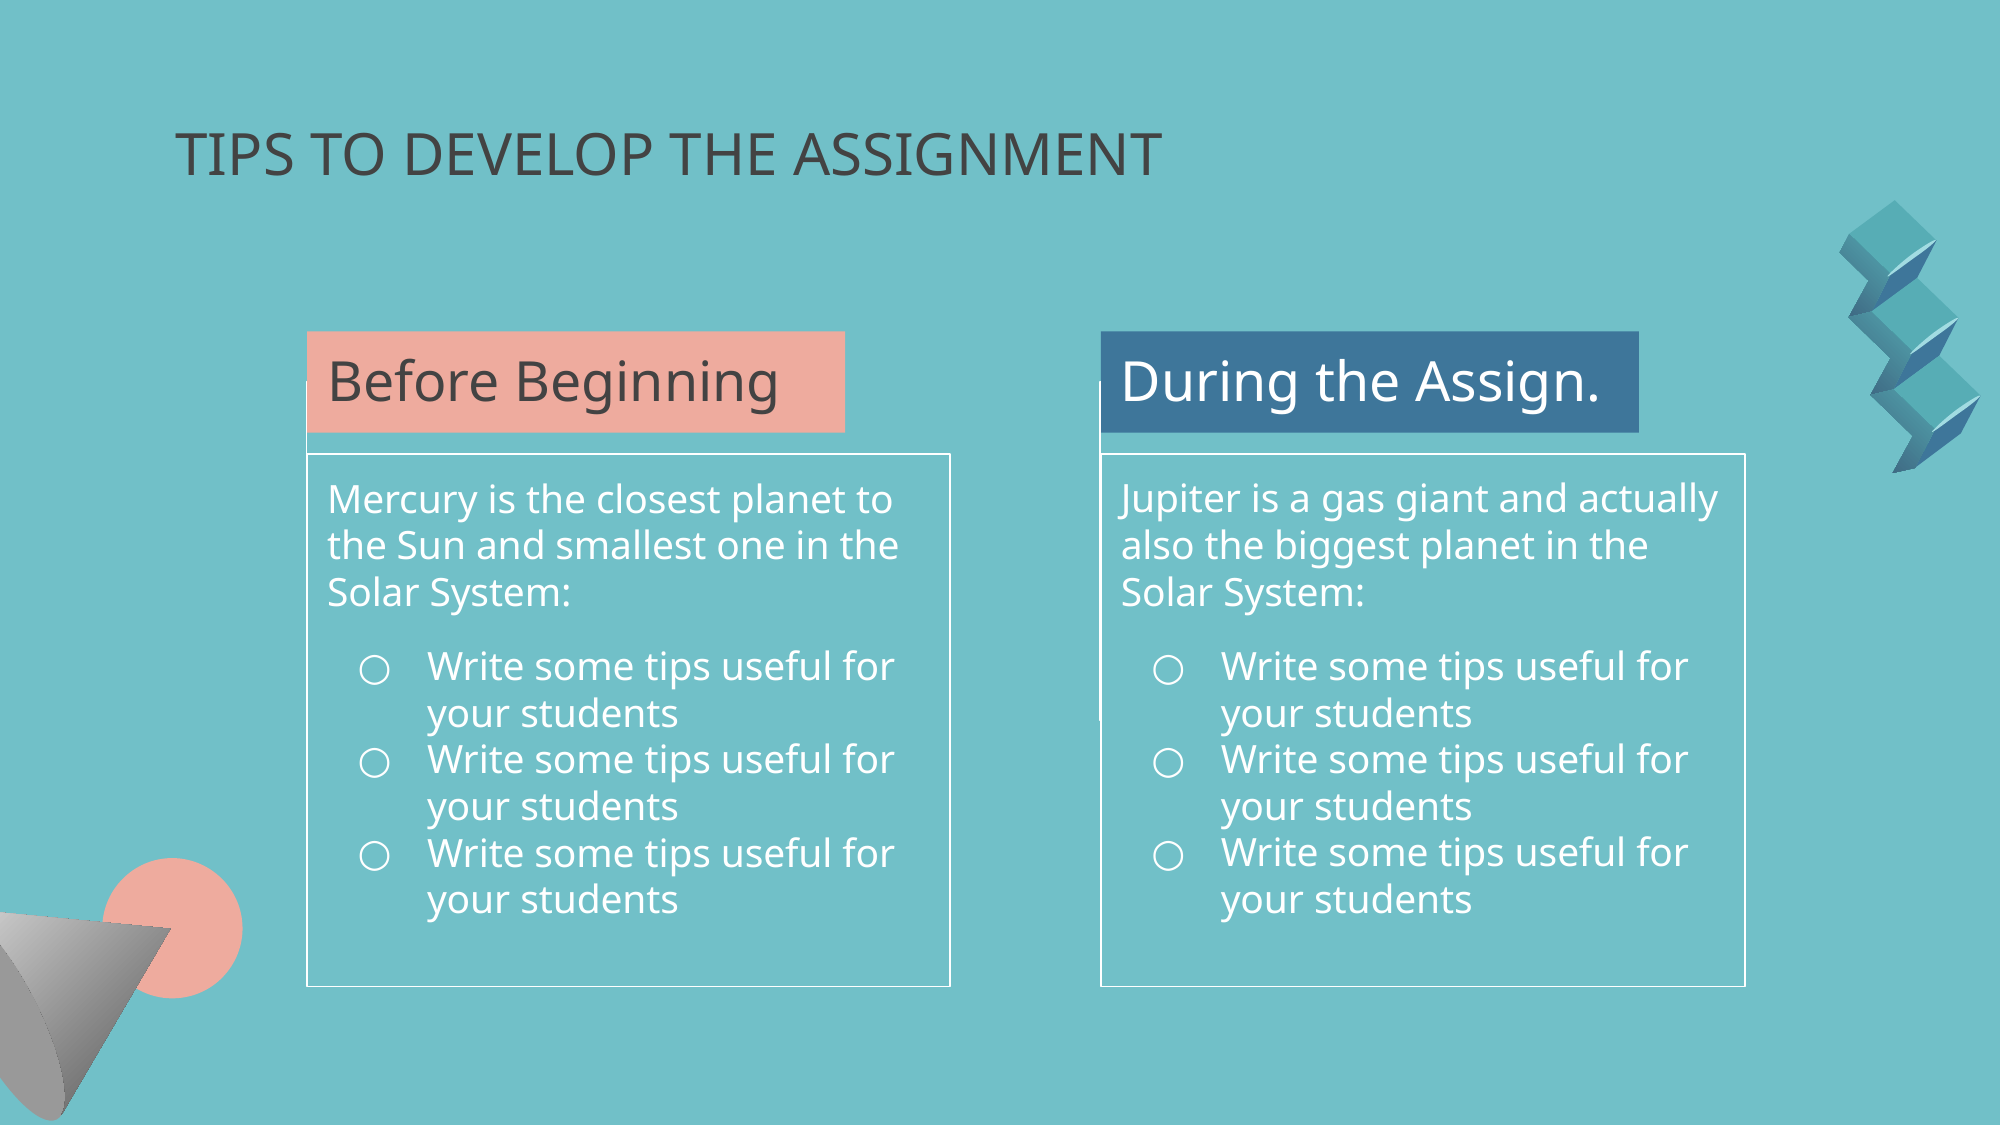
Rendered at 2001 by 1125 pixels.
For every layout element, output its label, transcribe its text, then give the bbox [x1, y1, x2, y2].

list Jupiter is a gas giant and actually also the biggest planet in the Solar System: Write some tips useful for your students Write some tips useful for your students Write some tips useful for your students [1100, 453, 1746, 987]
title Before Beginning [307, 331, 846, 433]
title TIPS TO DEVELOP THE ASSIGNMENT [155, 97, 1844, 223]
list Mercury is the closest planet to the Sun and smallest one in the Solar System: Write some tips useful for your students Write some tips useful for your students Write some tips useful for your students [306, 453, 951, 987]
title During the Assign. [1100, 331, 1639, 433]
